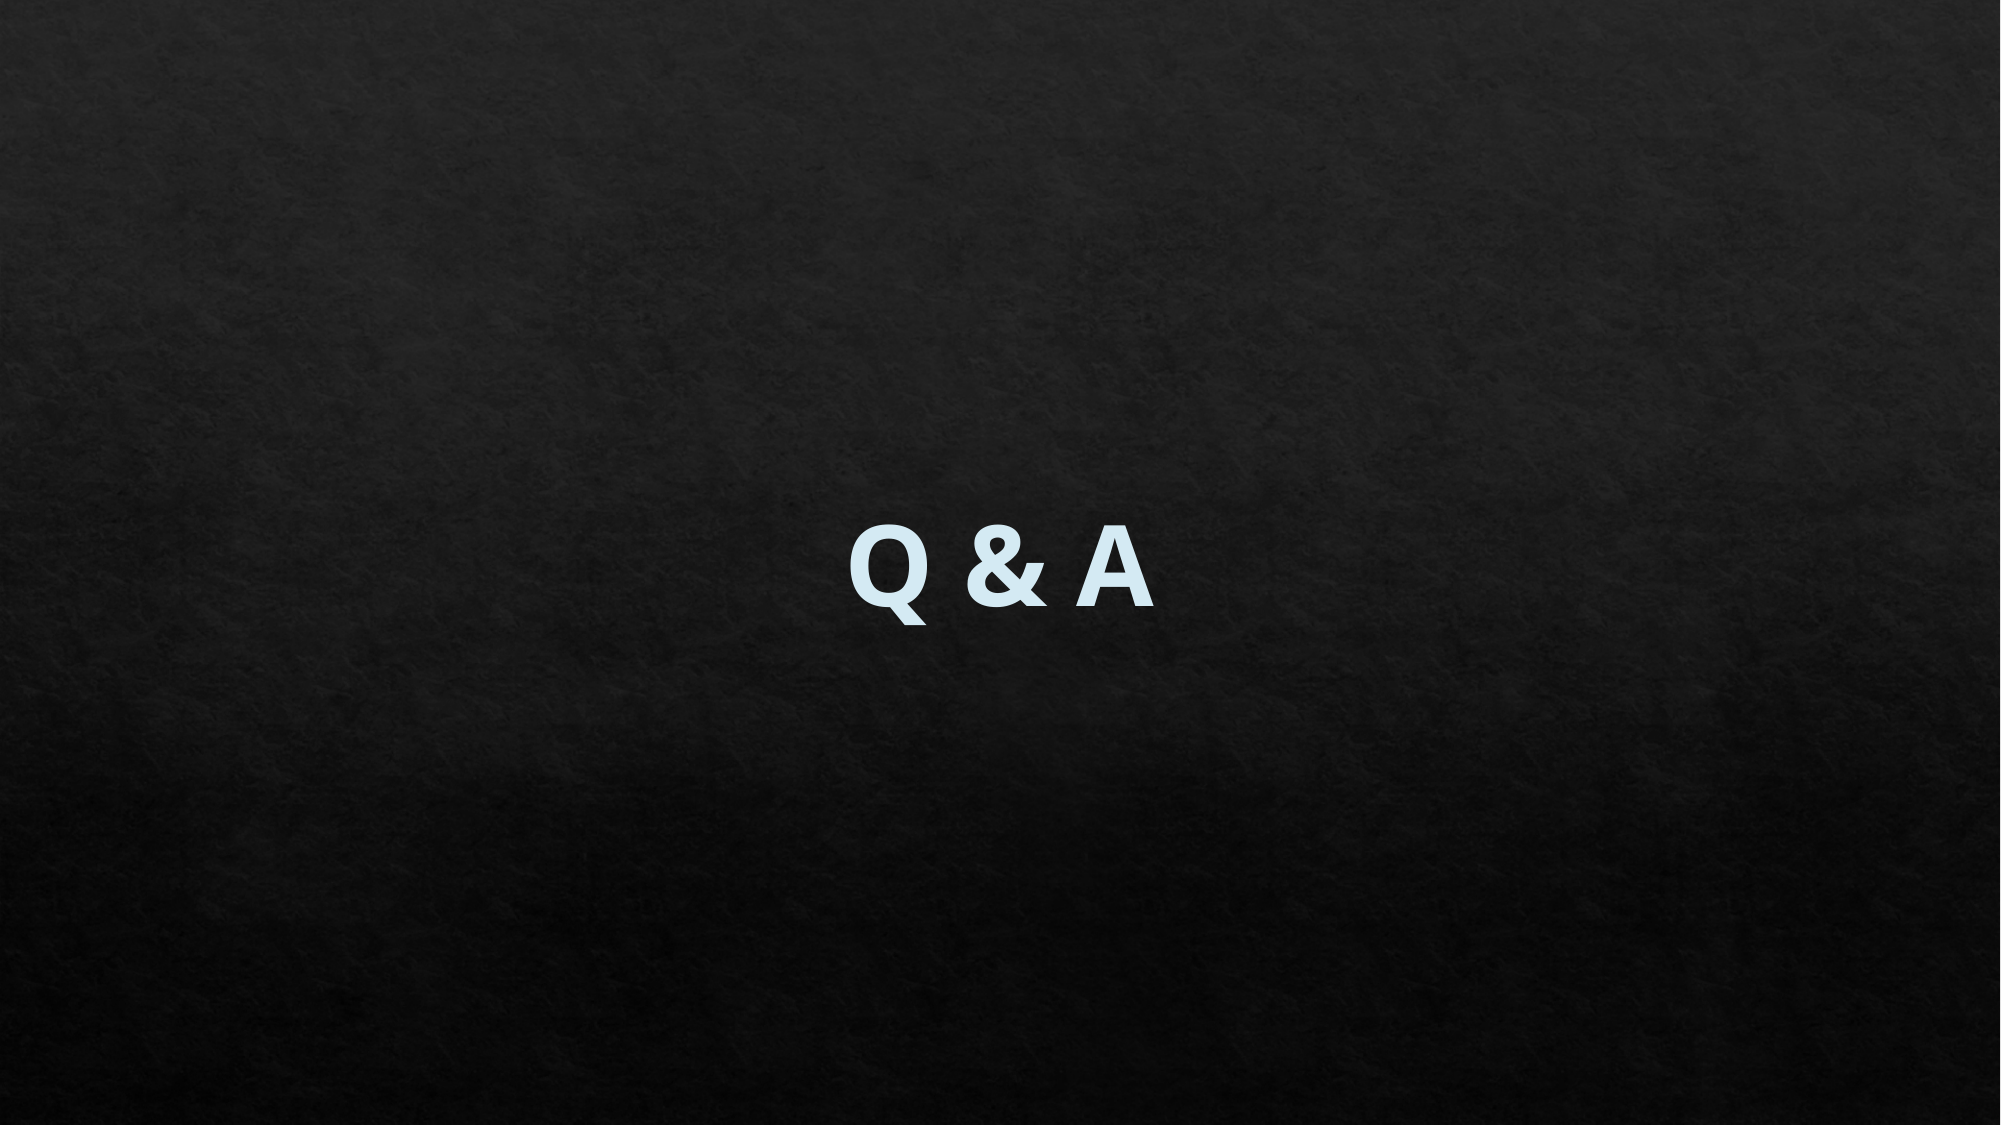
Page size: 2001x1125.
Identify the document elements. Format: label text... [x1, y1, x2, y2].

text_box Q & A [829, 486, 1171, 637]
